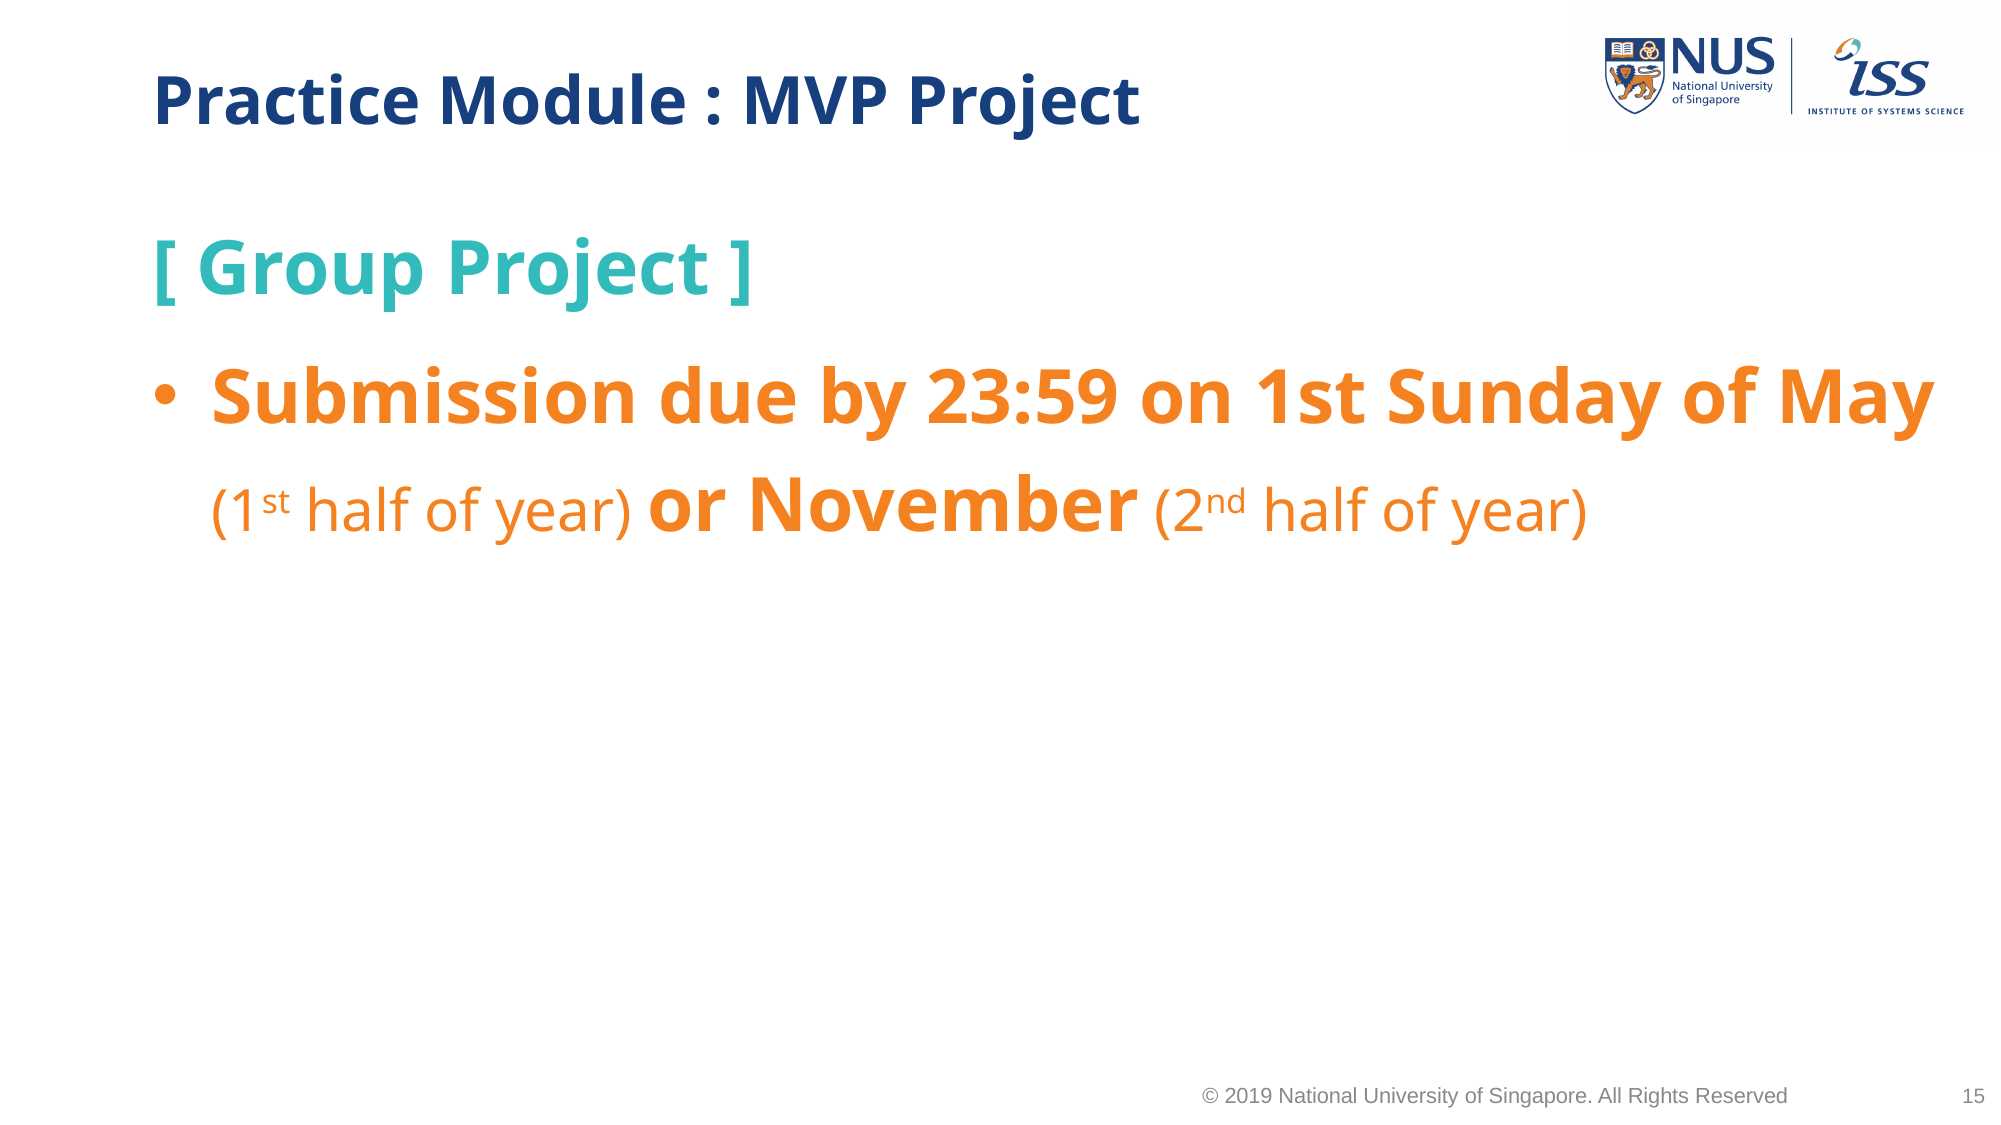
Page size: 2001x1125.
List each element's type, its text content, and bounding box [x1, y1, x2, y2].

picture [1570, 4, 1996, 148]
list [ Group Project ] Submission due by 23:59 on 1st Sunday of May (1st half of year) or November (2nd half of year) [137, 193, 2000, 1066]
footer © 2019 National University of Singapore. All Rights Reserved [1187, 1066, 1823, 1125]
title Practice Module : MVP Project [137, 41, 1582, 131]
slide_number 15 [1876, 1066, 2000, 1125]
